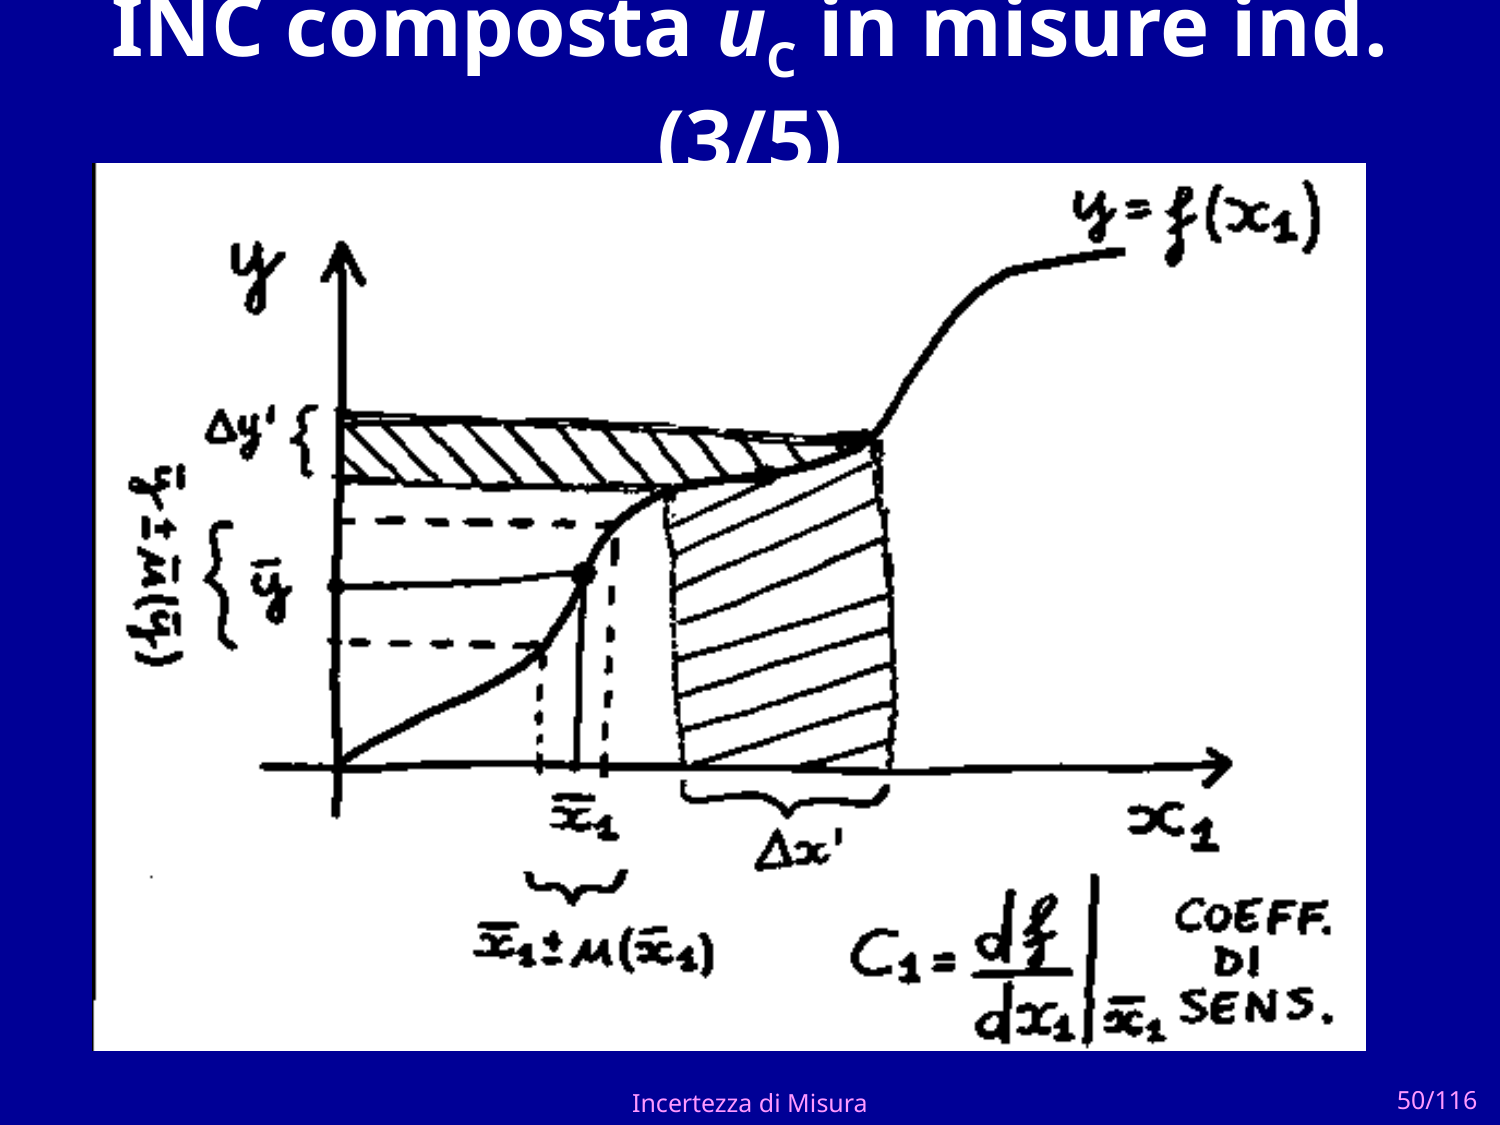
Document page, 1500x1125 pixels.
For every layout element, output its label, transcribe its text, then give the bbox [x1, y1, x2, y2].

title INC composta uC in misure ind. (3/5) [0, 0, 1500, 169]
footer Incertezza di Misura [0, 1091, 1500, 1125]
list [92, 163, 1366, 1051]
